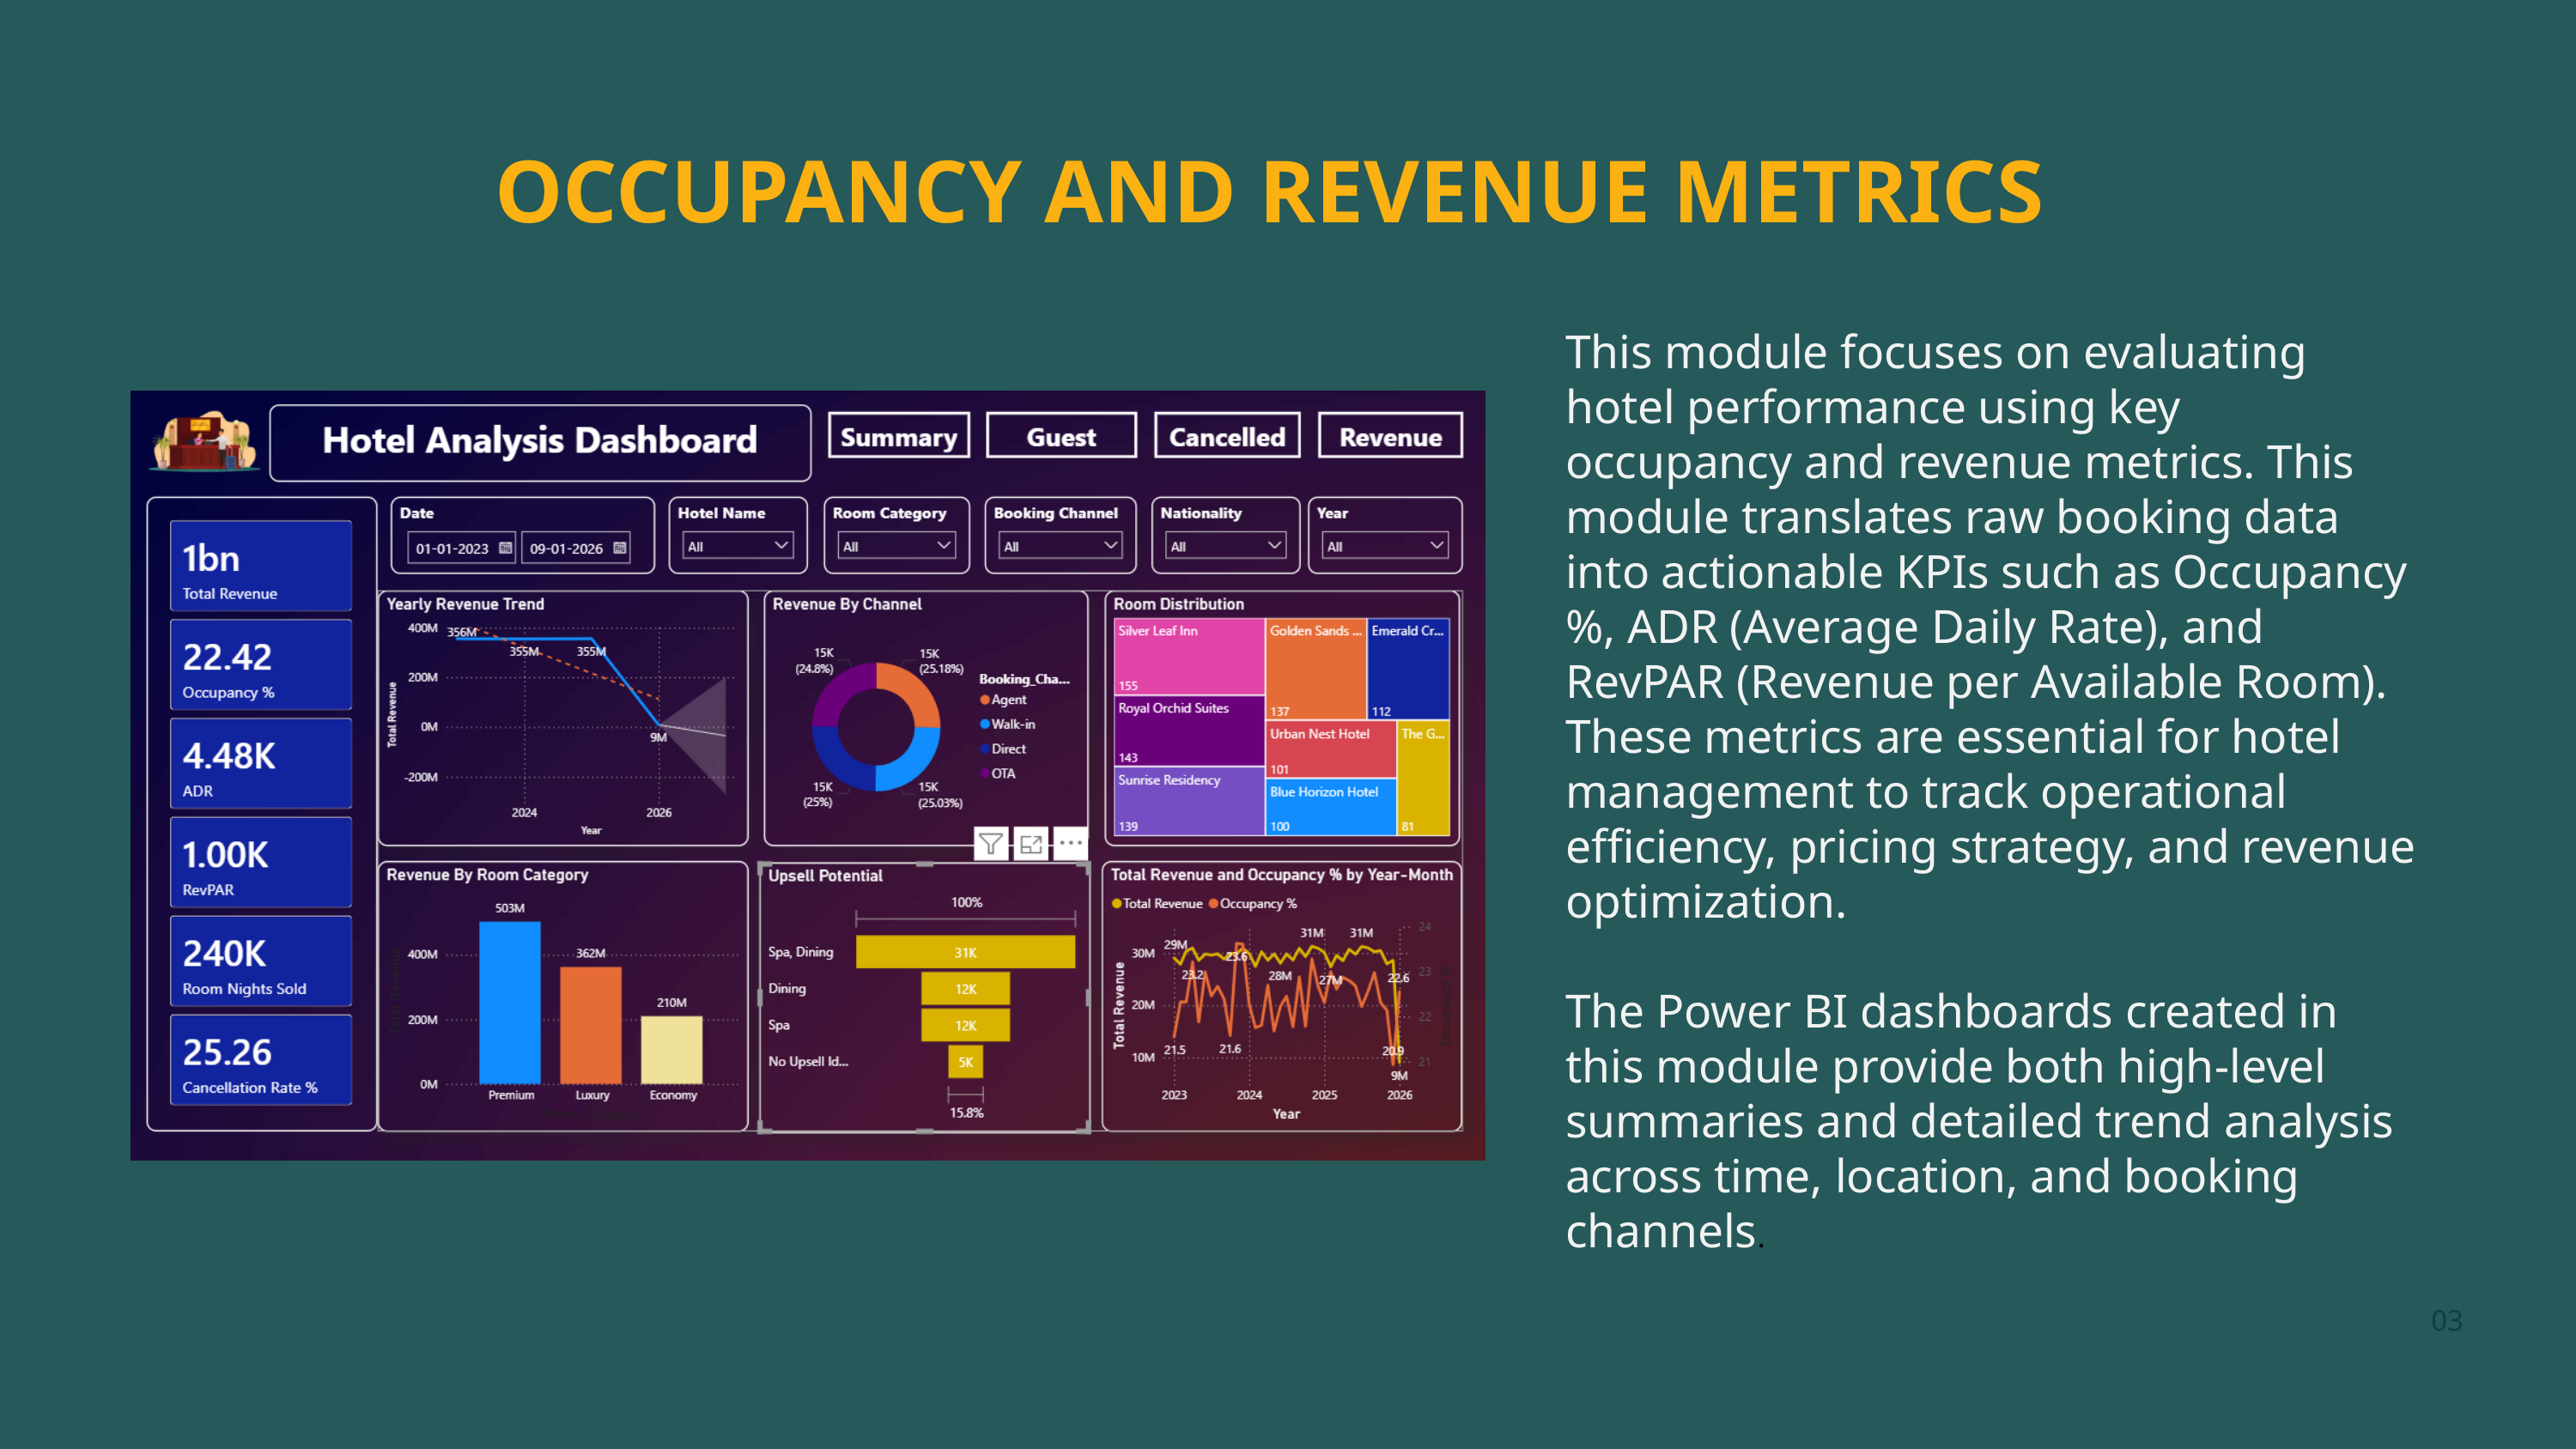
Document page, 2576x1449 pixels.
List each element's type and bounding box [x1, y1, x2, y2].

text_box [0, 0, 2576, 1449]
picture [130, 391, 1486, 1161]
